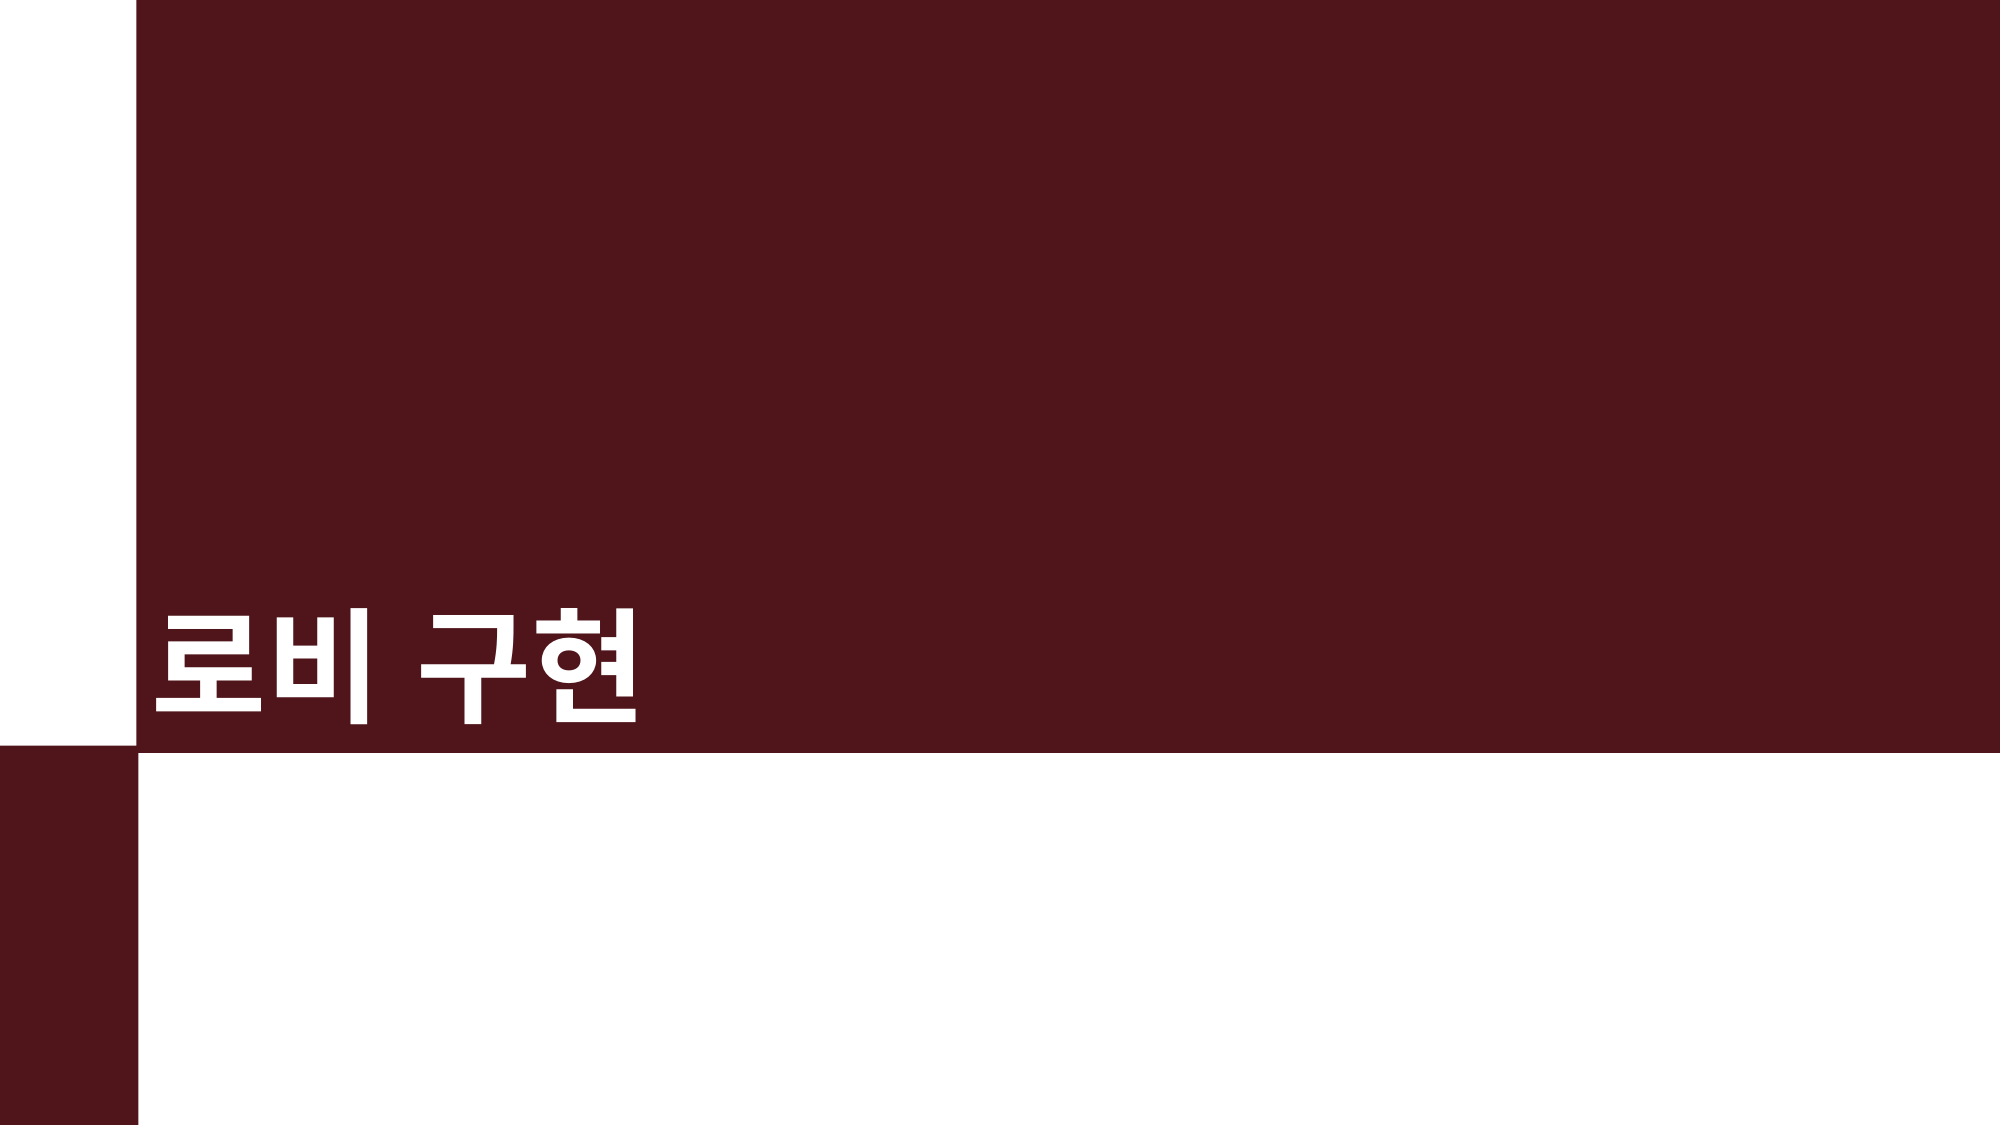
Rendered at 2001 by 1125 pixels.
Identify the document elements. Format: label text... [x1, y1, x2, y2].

title 로비 구현 [136, 280, 1982, 749]
